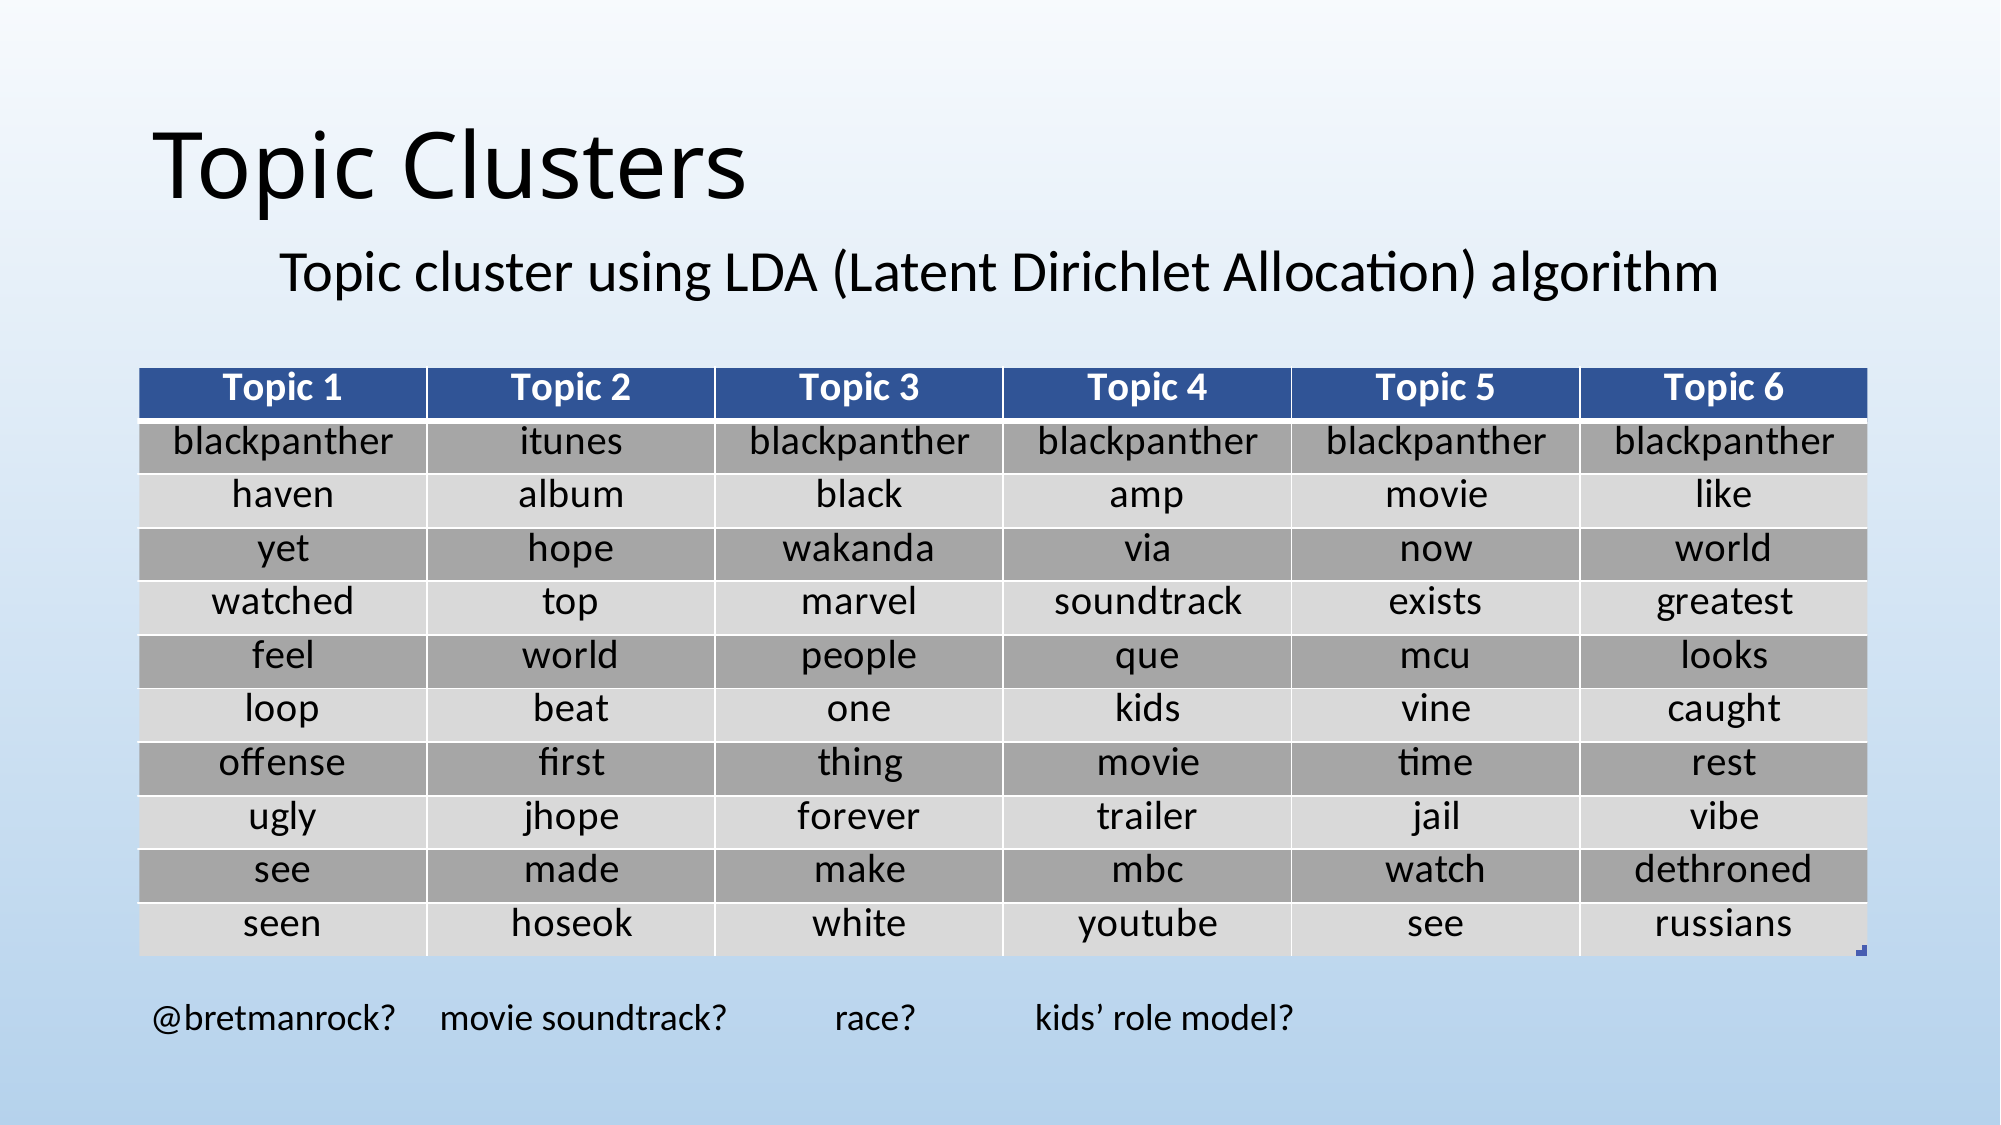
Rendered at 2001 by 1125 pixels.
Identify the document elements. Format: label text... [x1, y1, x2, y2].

text_box @bretmanrock? [135, 985, 460, 1046]
list Topic cluster using LDA (Latent Dirichlet Allocation) algorithm [137, 233, 1863, 350]
text_box kids’ role model? [1038, 985, 1327, 1046]
picture [137, 366, 1870, 958]
title Topic Clusters [137, 59, 1863, 233]
text_box race? [714, 985, 1038, 1046]
text_box movie soundtrack? [460, 985, 714, 1046]
